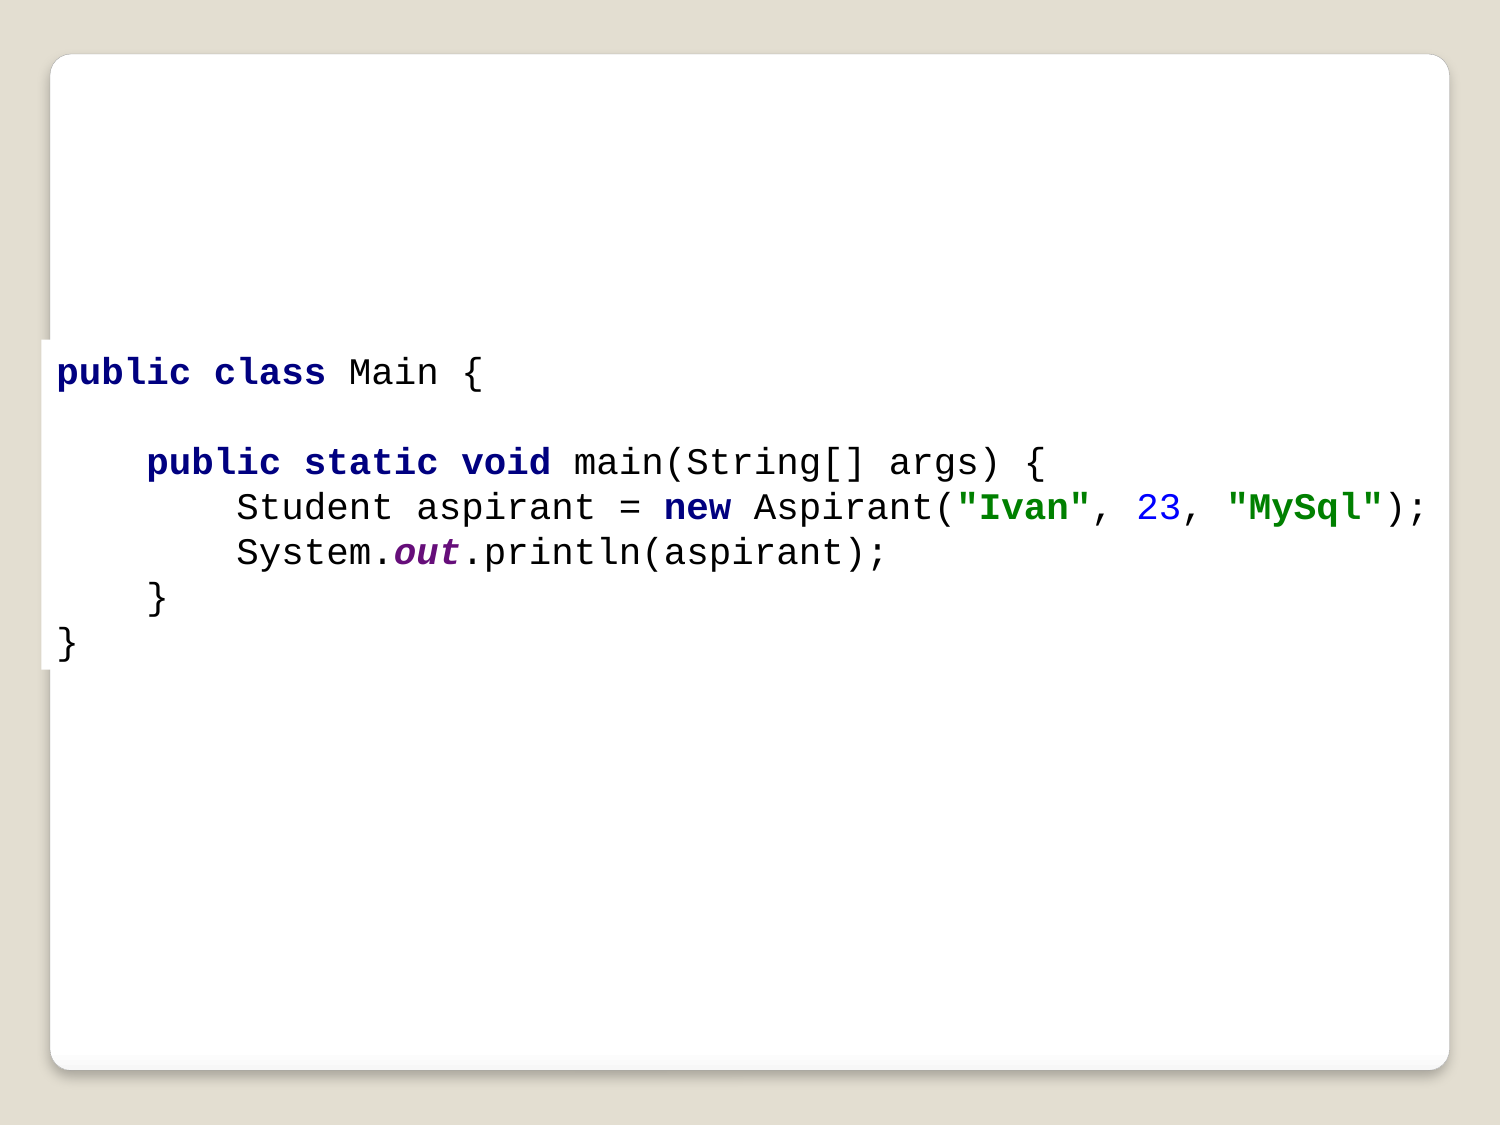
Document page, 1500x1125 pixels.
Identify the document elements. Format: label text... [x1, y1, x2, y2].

text_box public class Main { public static void main(String[] args) { Student aspirant = new Aspirant("Ivan", 23, "MySql"); System.out.println(aspirant); } } [41, 339, 1447, 670]
